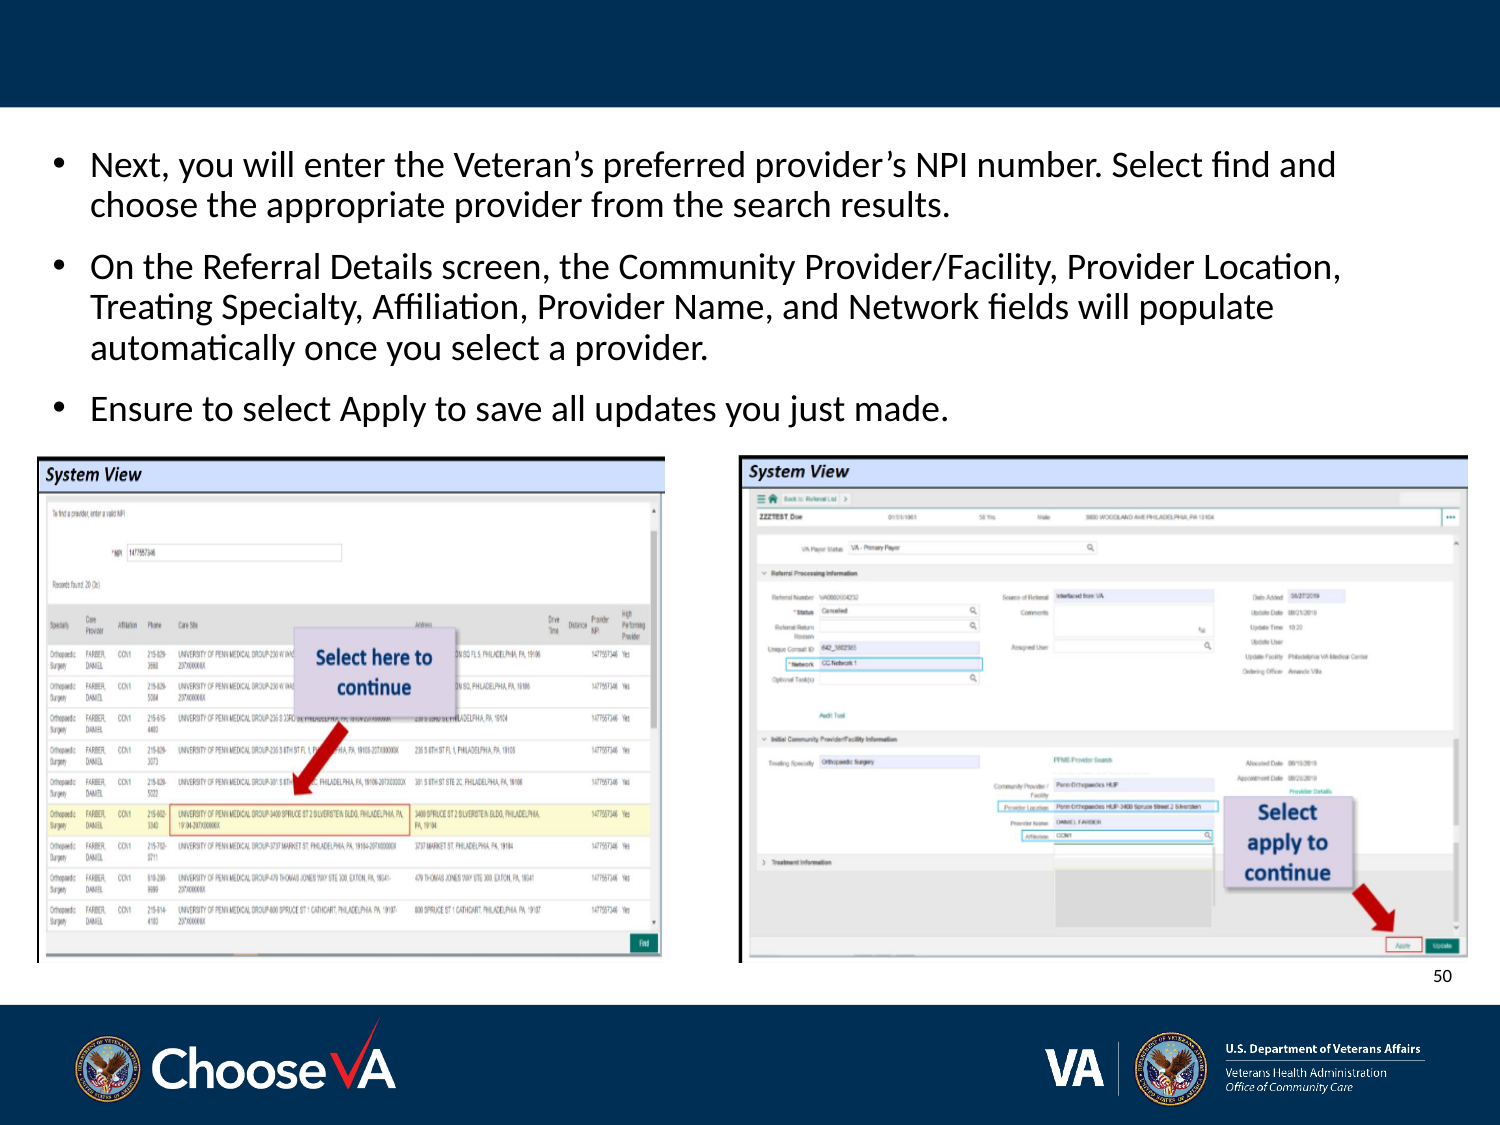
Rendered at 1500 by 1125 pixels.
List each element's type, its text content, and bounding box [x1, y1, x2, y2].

picture [1045, 1028, 1425, 1109]
picture [737, 453, 1468, 963]
list Next, you will enter the Veteran’s preferred provider’s NPI number. Select find and choose the appropriate provider from the search results. On the Referral Details screen, the Community Provider/Facility, Provider Location, Treating Specialty, Affiliation, Provider Name, and Network fields will populate automatically once you select a provider. Ensure to select Apply to save all updates you just made. [37, 137, 1450, 963]
picture [74, 1015, 396, 1103]
picture [37, 453, 665, 963]
slide_number 50 [1406, 963, 1468, 1006]
